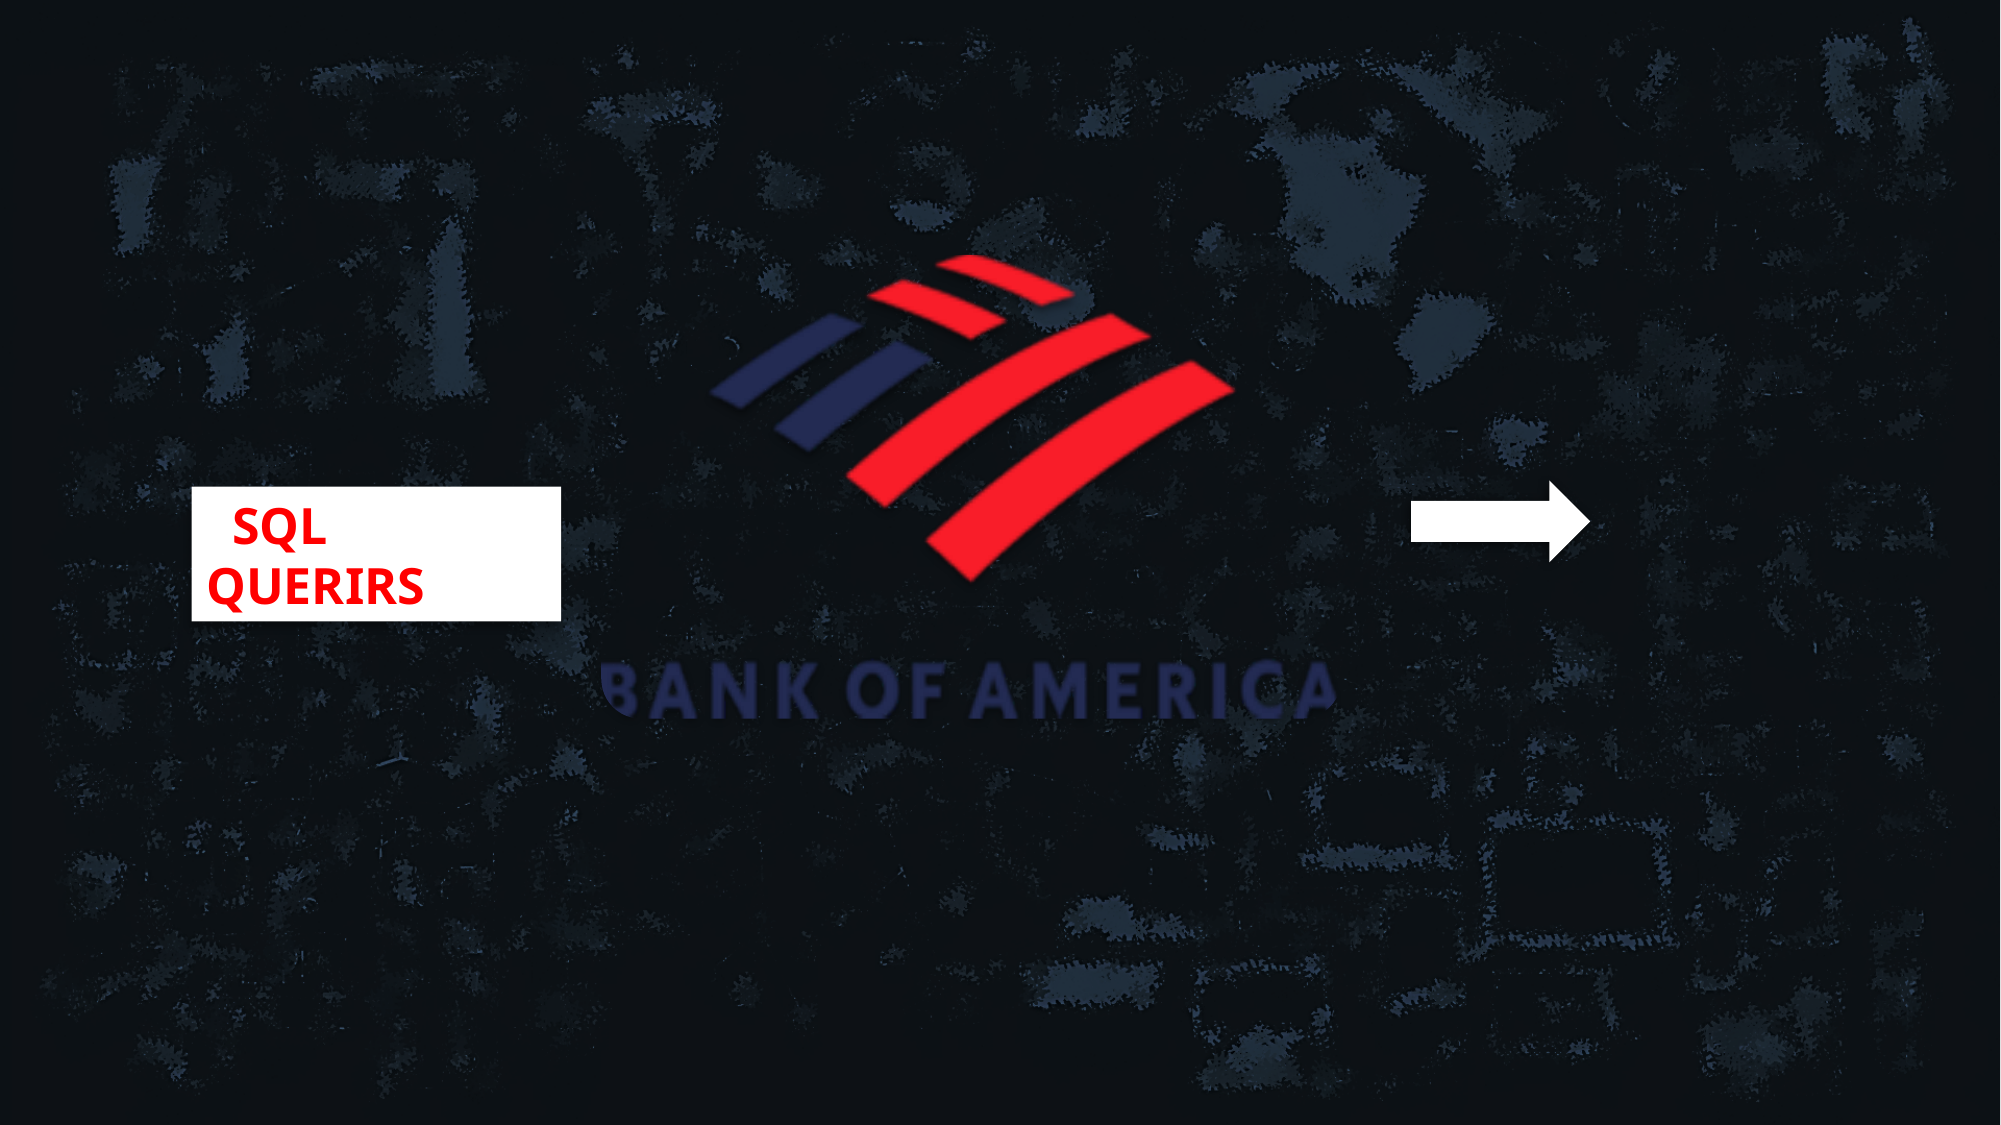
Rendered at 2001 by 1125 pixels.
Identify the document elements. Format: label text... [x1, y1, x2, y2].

text_box [1411, 480, 1591, 563]
picture [0, 0, 2001, 1125]
text_box SQL QUERIRS [191, 486, 562, 622]
